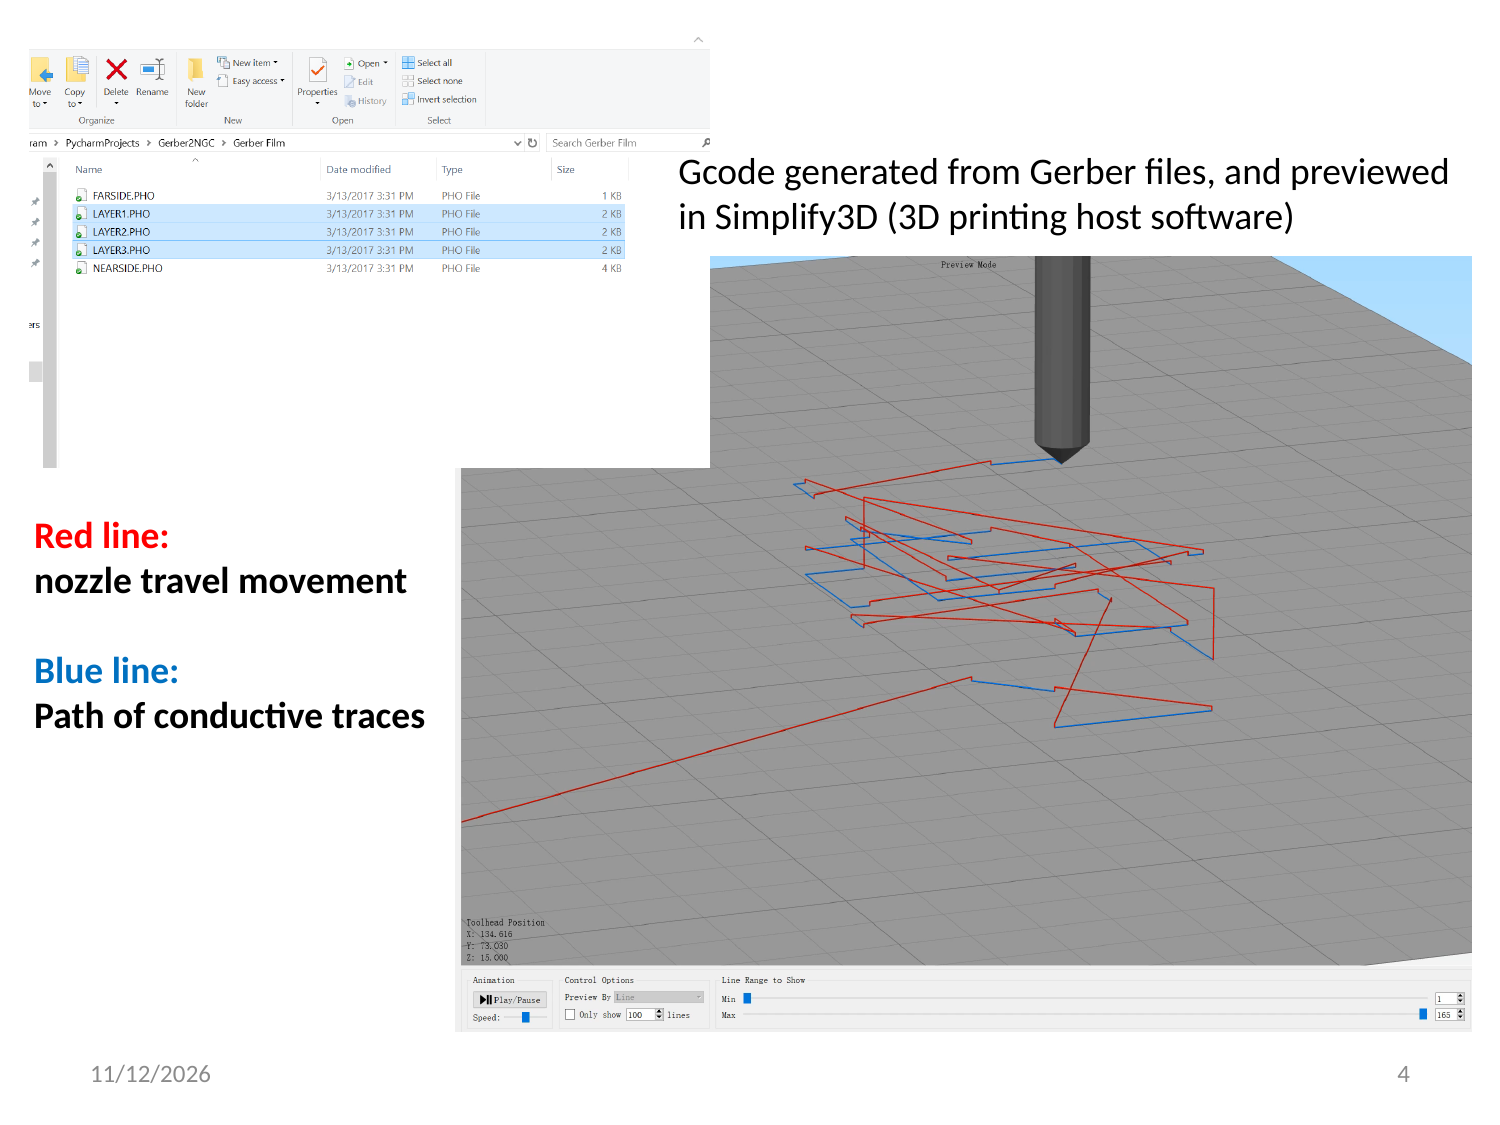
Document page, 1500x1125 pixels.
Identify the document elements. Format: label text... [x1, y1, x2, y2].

slide_number 4 [1074, 1042, 1425, 1103]
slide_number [75, 1042, 425, 1103]
picture [29, 22, 710, 469]
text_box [454, 255, 1473, 1033]
text_box Red line: nozzle travel movement Blue line: Path of conductive traces [19, 503, 441, 744]
text_box Gcode generated from Gerber files, and previewed in Simplify3D (3D printing host software) [715, 139, 1466, 245]
